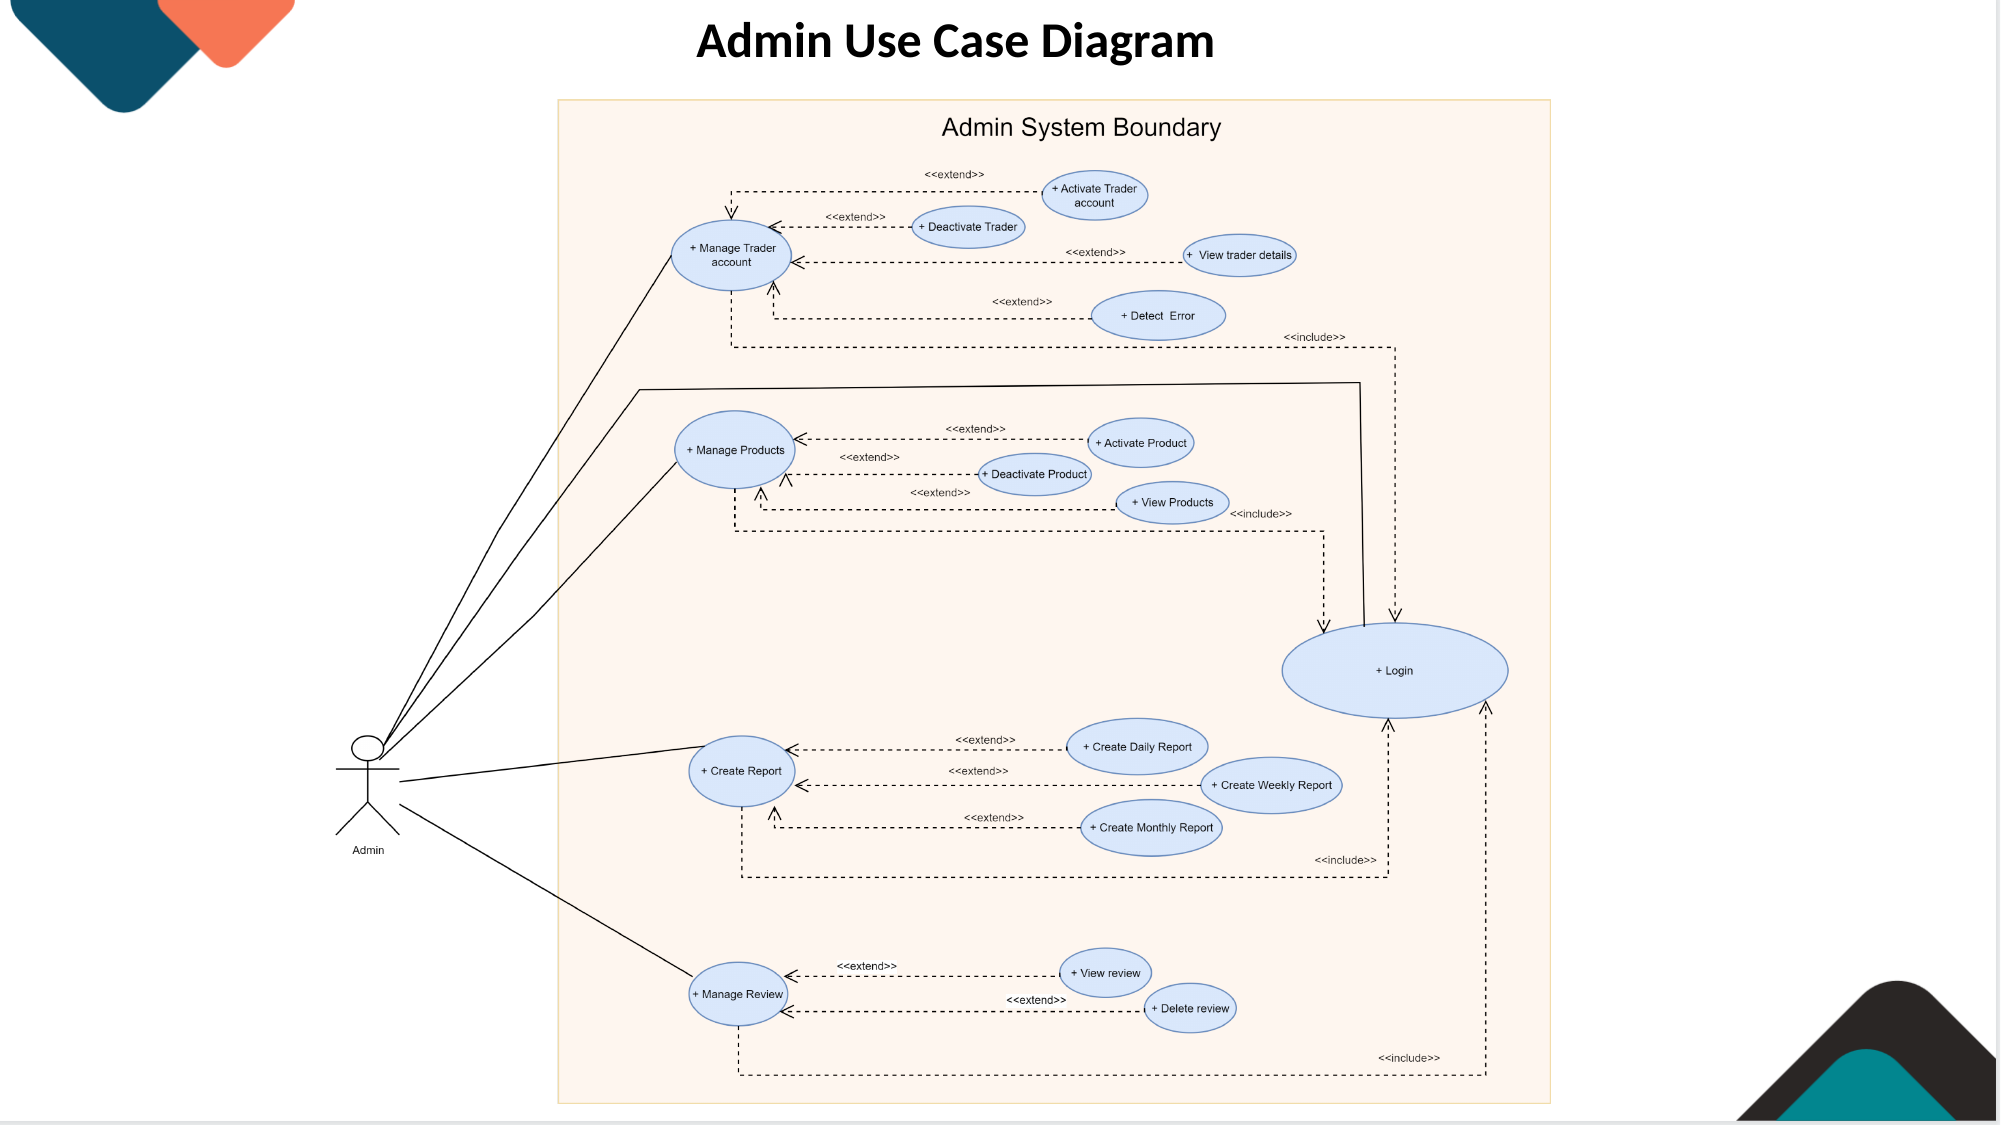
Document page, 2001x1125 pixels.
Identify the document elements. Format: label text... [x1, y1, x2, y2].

text_box Admin Use Case Diagram [681, 0, 1329, 75]
picture [0, 0, 2001, 1125]
